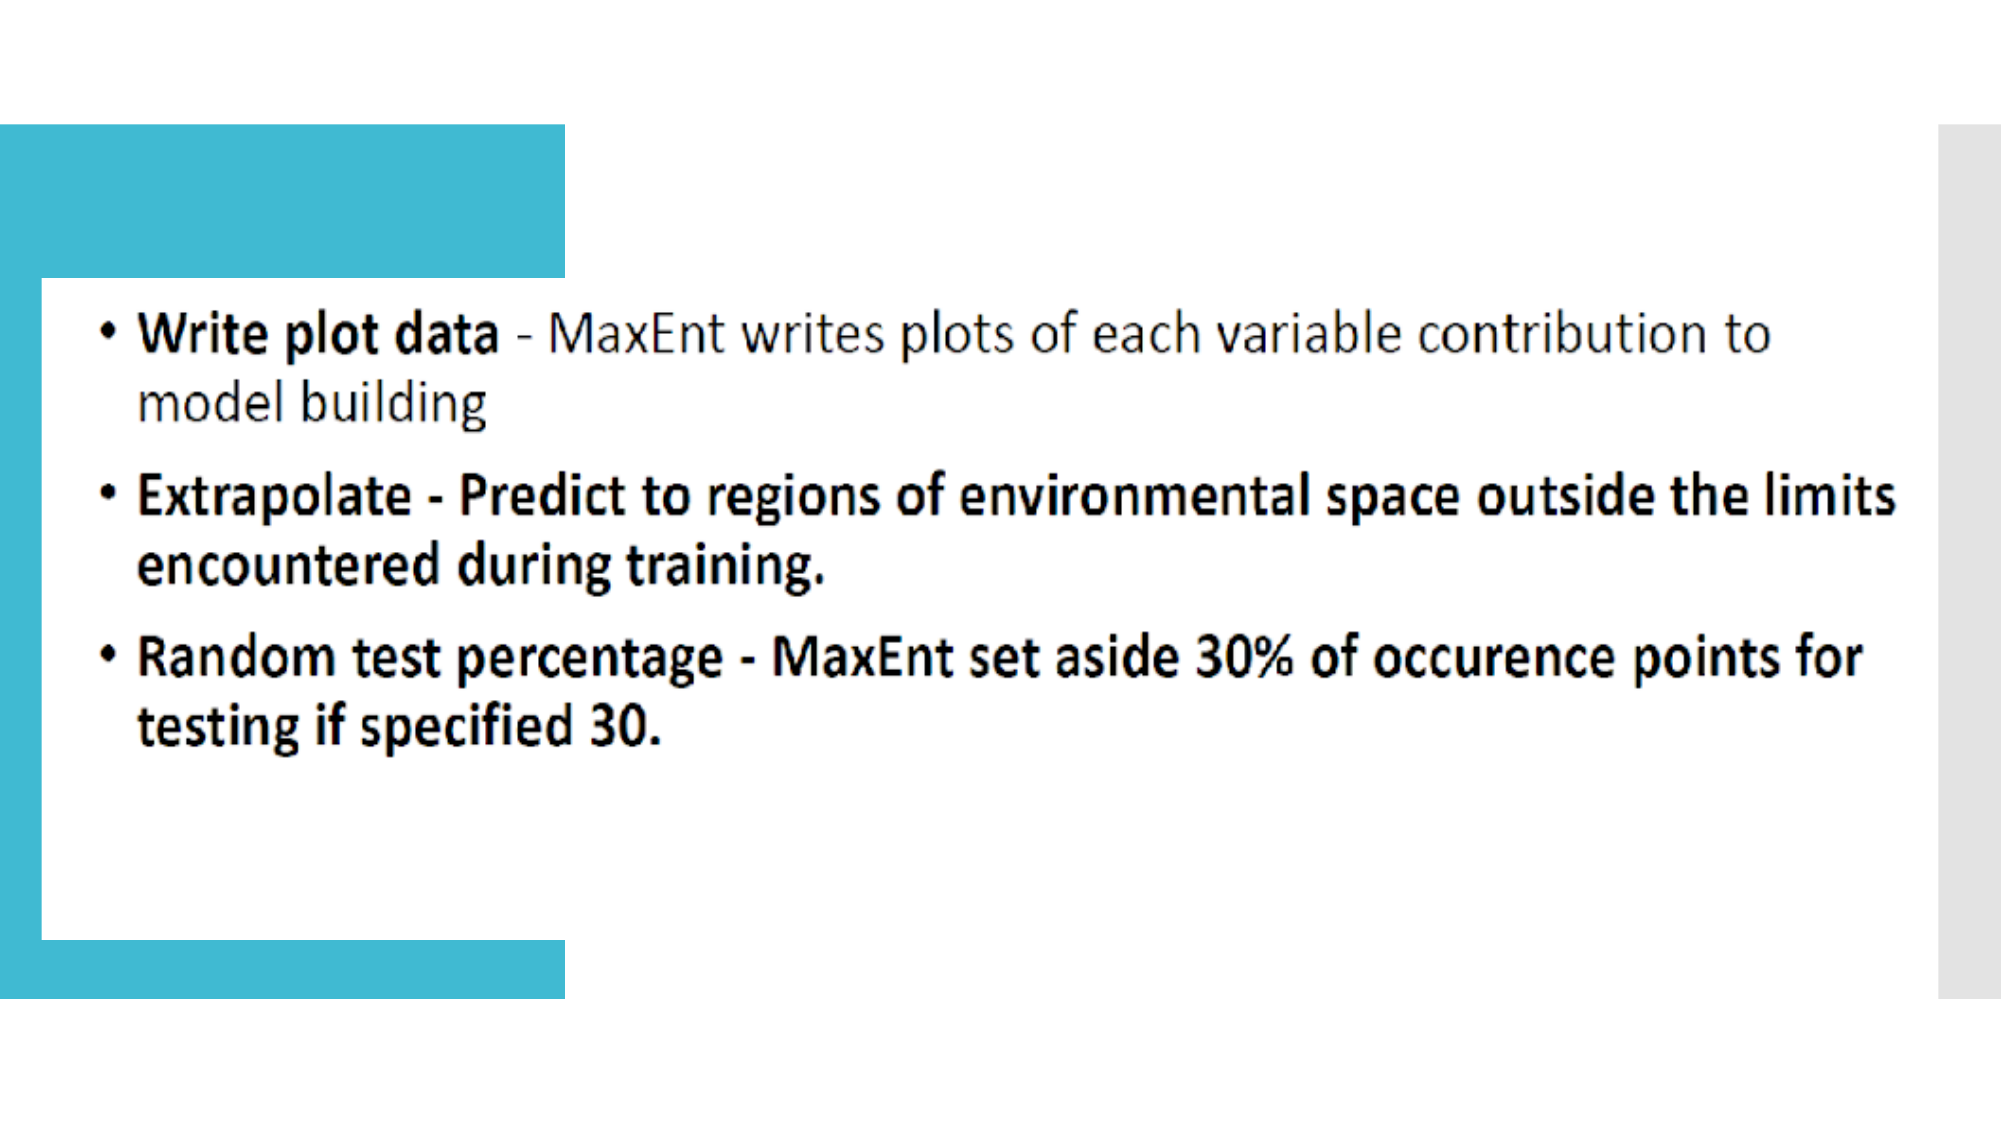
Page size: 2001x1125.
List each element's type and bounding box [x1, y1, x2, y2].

picture [41, 277, 1936, 940]
